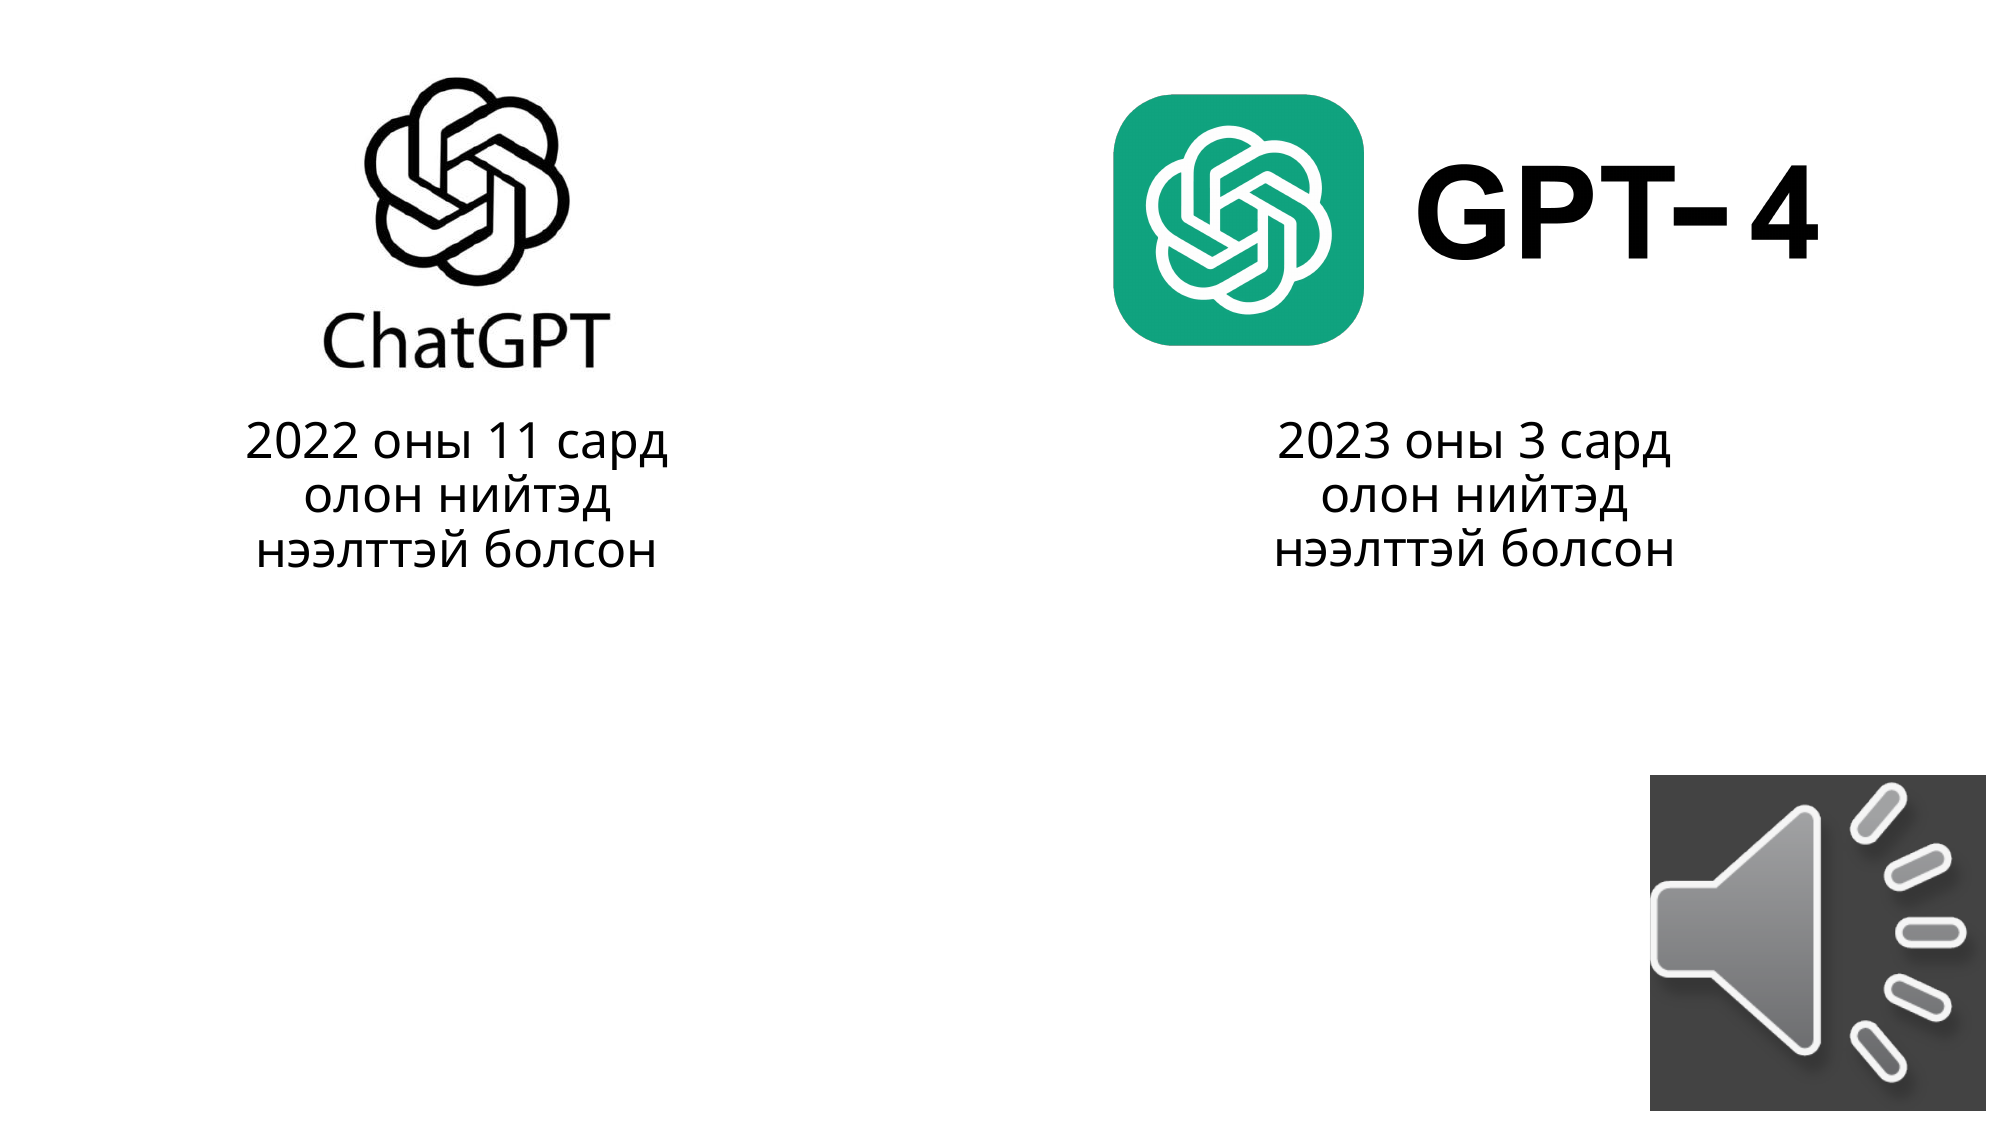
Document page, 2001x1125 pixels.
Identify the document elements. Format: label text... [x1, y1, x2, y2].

picture [1648, 773, 1987, 1112]
picture [279, 35, 654, 409]
picture [1102, 86, 1847, 360]
subtitle 2022 оны 11 сард олон нийтэд нээлттэй болсон [178, 408, 737, 591]
text_box 2023 оны 3 сард олон нийтэд нээлттэй болсон [1195, 408, 1754, 591]
